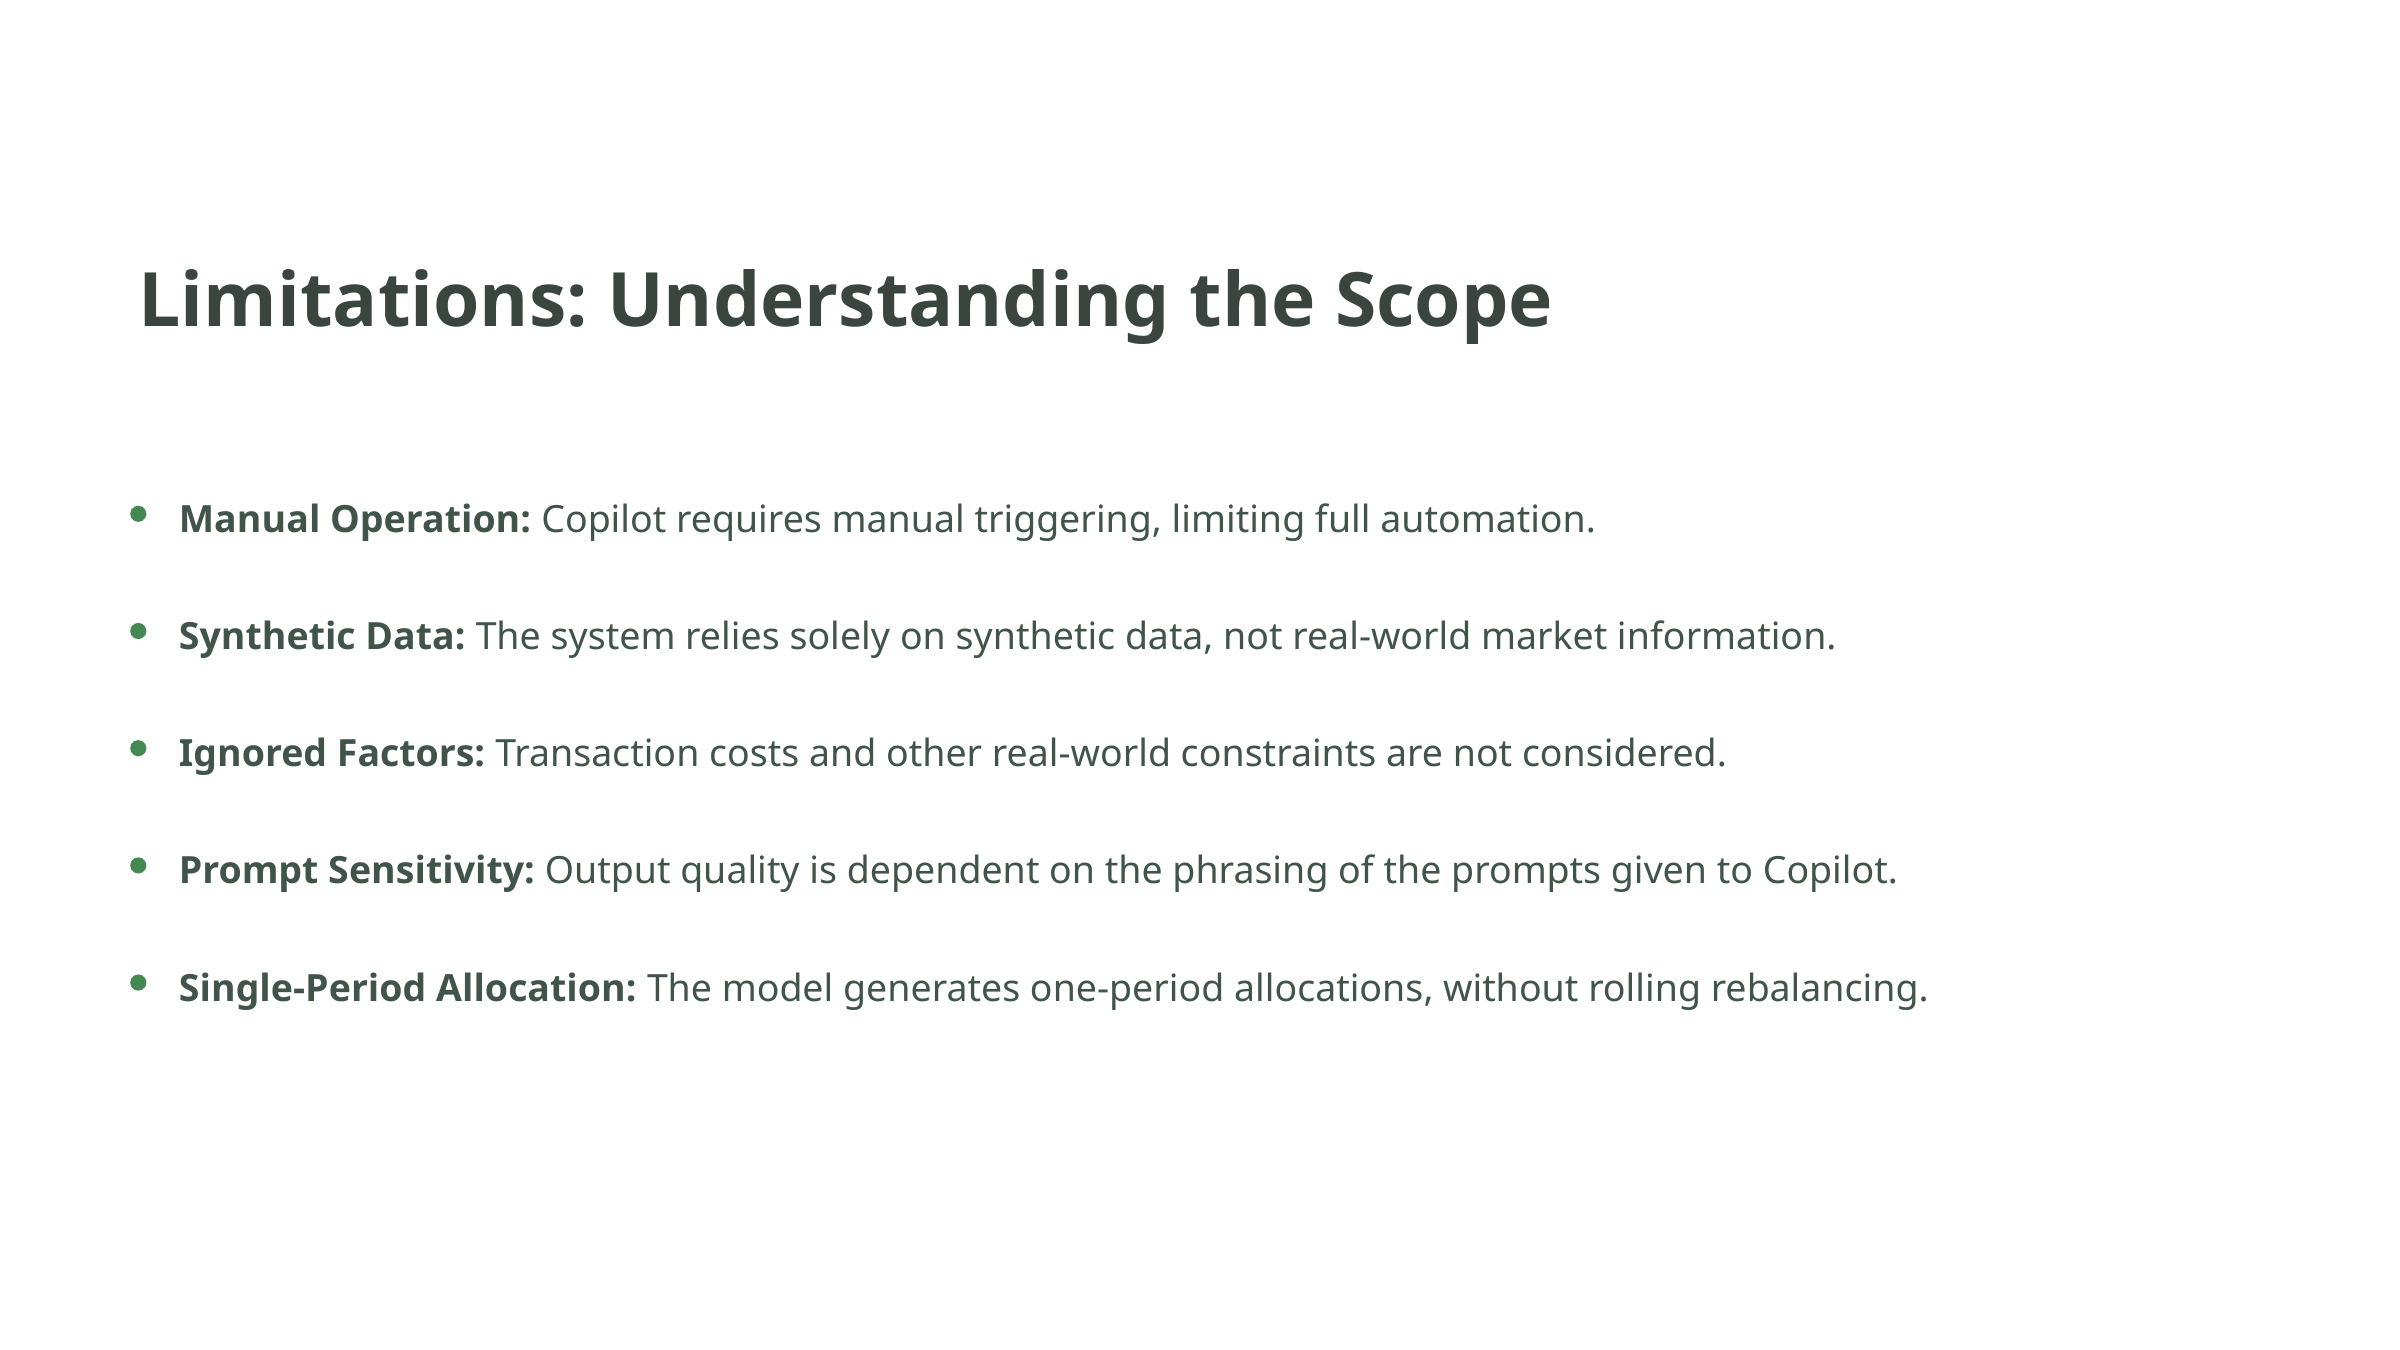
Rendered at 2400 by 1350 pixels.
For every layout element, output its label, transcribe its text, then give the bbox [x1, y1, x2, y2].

text_box [130, 622, 147, 640]
text_box Limitations: Understanding the Scope [138, 259, 1385, 342]
text_box [130, 505, 147, 522]
text_box Synthetic Data: The system relies solely on synthetic data, not real-world market information. [178, 604, 2270, 657]
text_box Prompt Sensitivity: Output quality is dependent on the phrasing of the prompts given to Copilot. [178, 839, 2270, 892]
text_box [130, 857, 147, 874]
text_box [130, 740, 147, 757]
text_box Manual Operation: Copilot requires manual triggering, limiting full automation. [178, 487, 2270, 540]
text_box [130, 974, 147, 991]
text_box Ignored Factors: Transaction costs and other real-world constraints are not considered. [178, 722, 2270, 775]
text_box Single-Period Allocation: The model generates one-period allocations, without rolling rebalancing. [178, 956, 2270, 1009]
